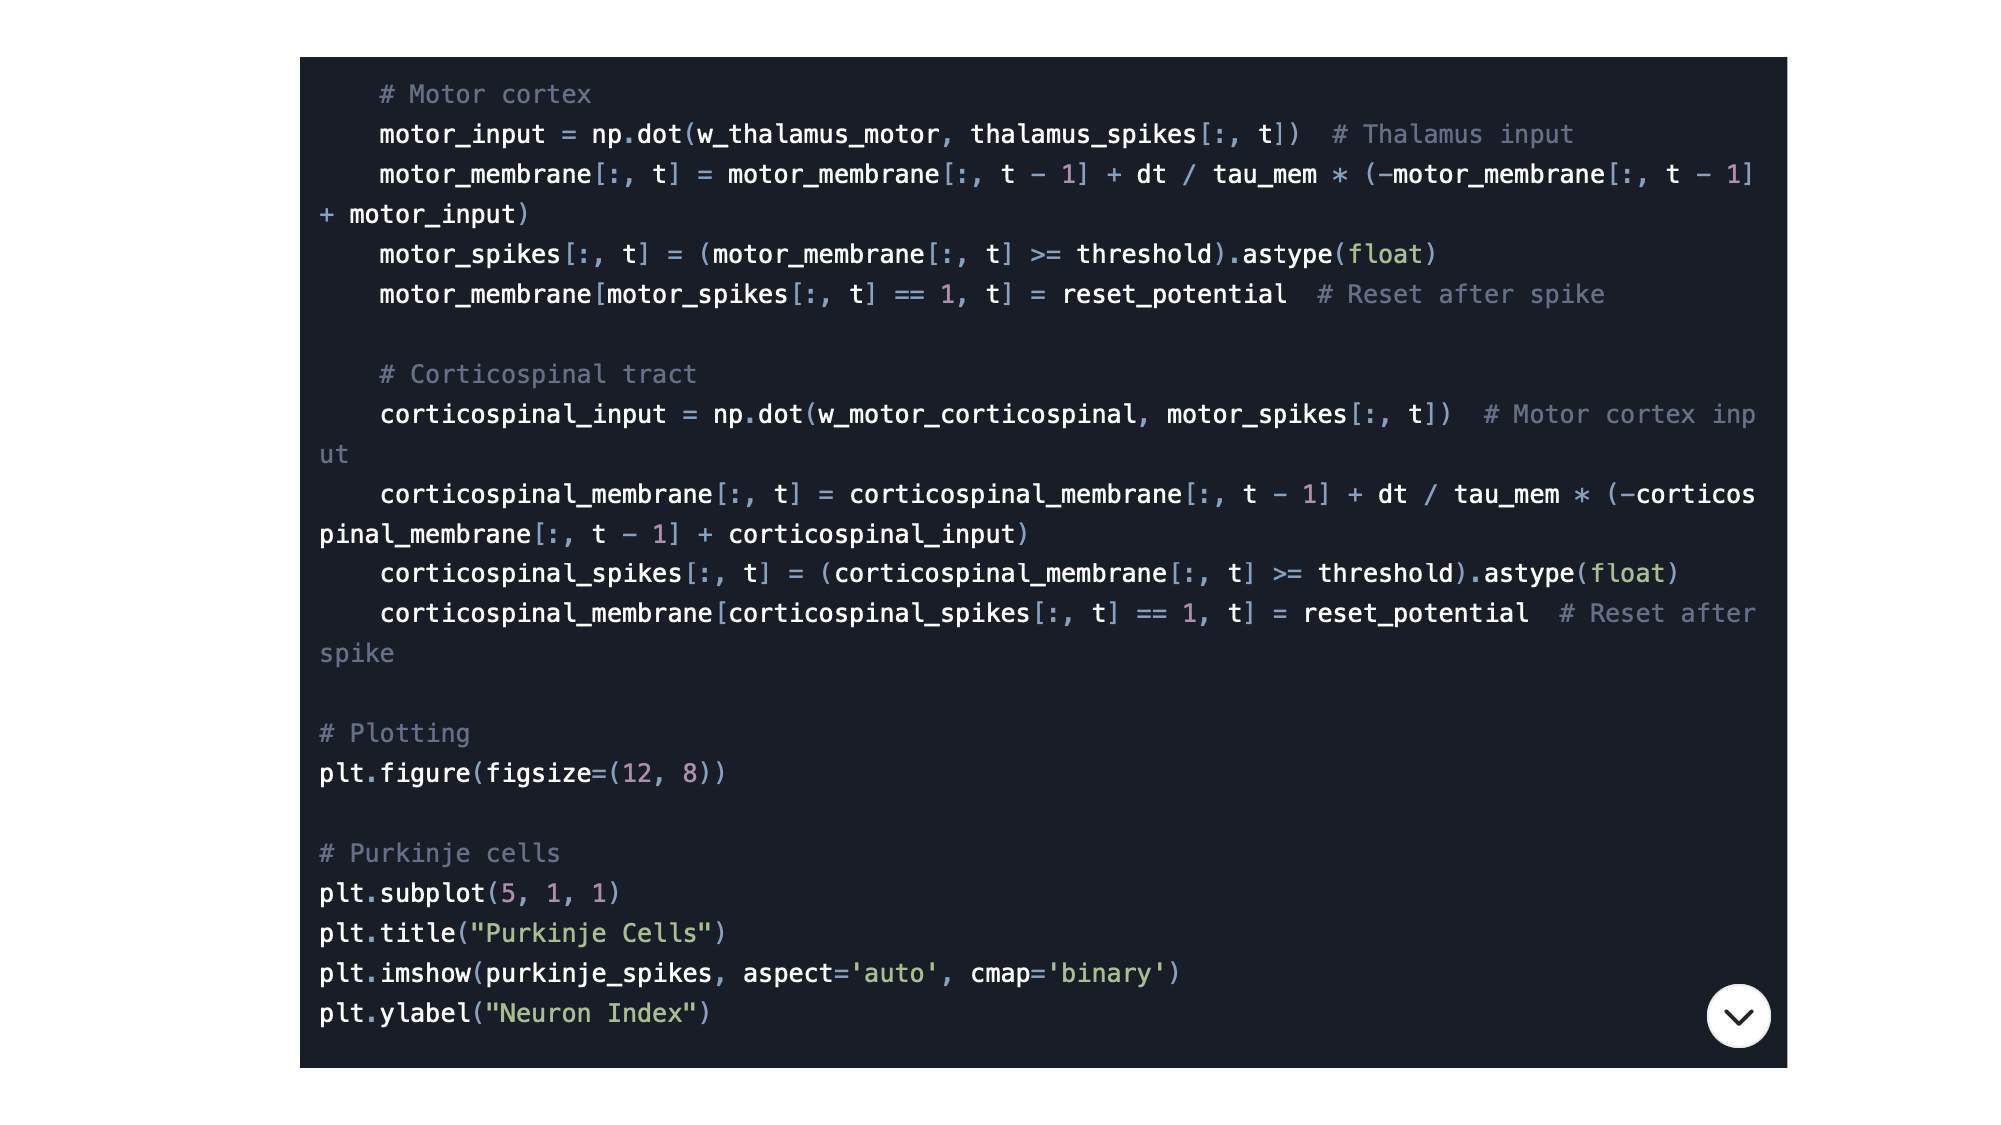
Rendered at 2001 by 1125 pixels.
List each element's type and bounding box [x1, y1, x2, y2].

picture [299, 57, 1788, 1068]
